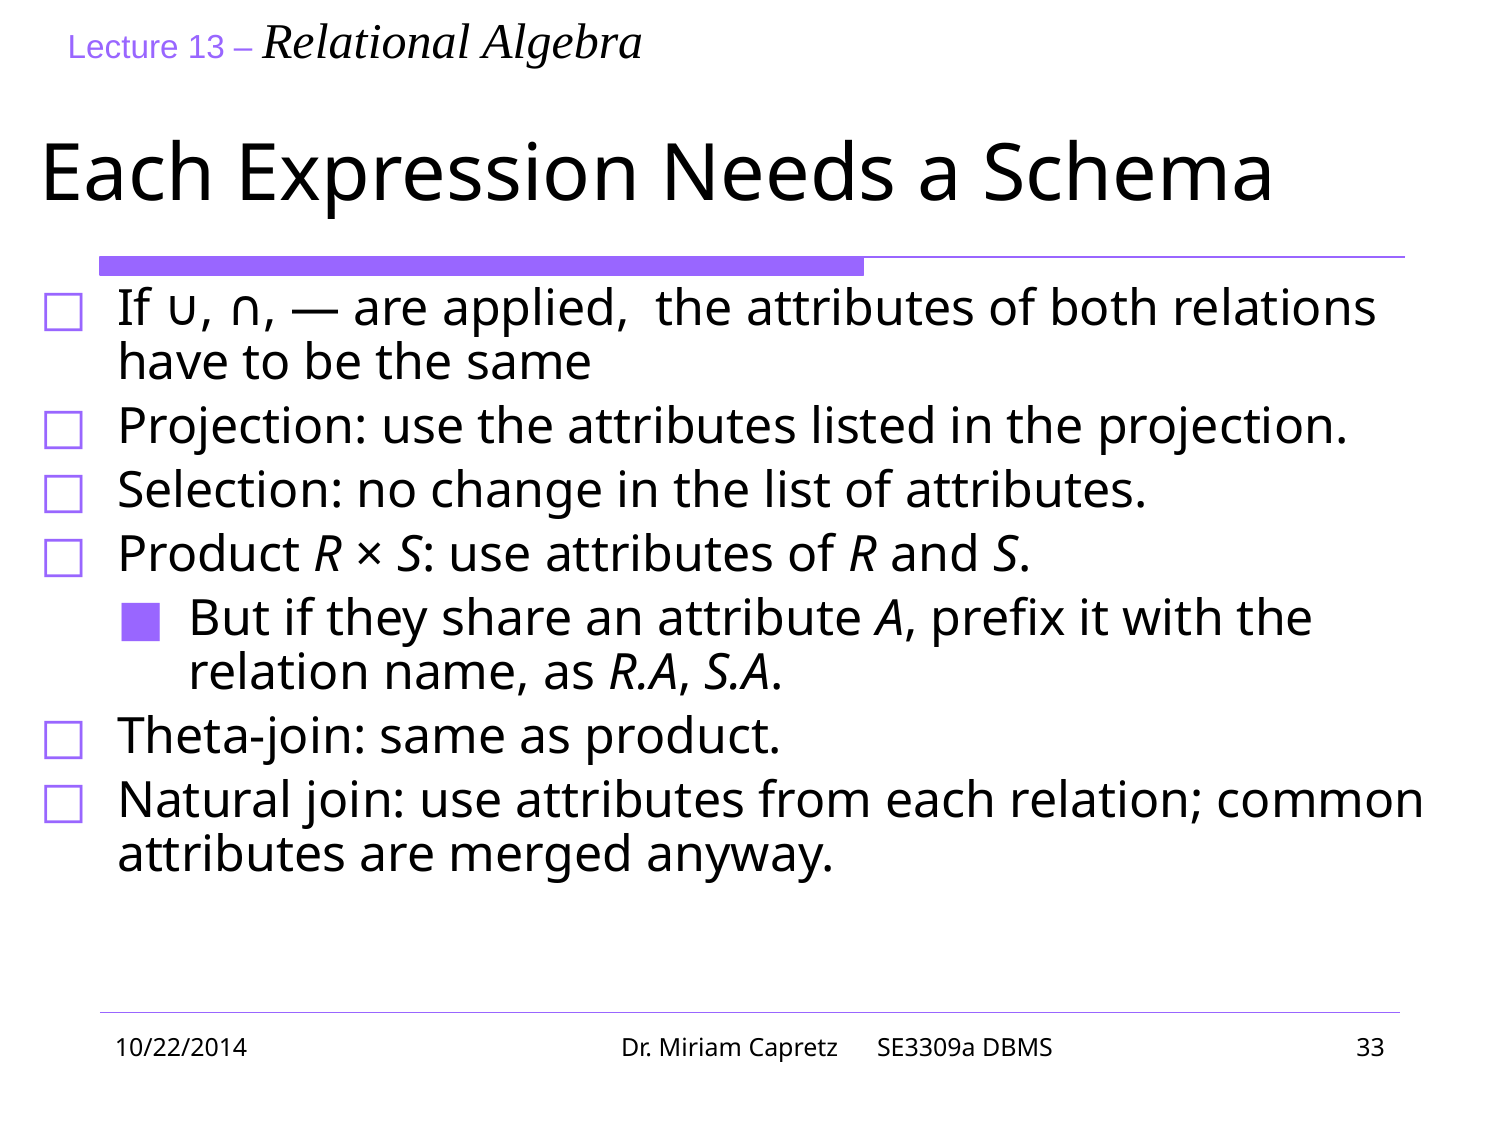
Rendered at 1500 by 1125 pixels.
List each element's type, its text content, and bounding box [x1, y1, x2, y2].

title Each Expression Needs a Schema [24, 78, 1407, 224]
list If ∪, ∩, — are applied, the attributes of both relations have to be the same Projection: use the attributes listed in the projection. Selection: no change in the list of attributes. Product R × S: use attributes of R and S. But if they share an attribute A, prefix it with the relation name, as R.A, S.A. Theta-join: same as product. Natural join: use attributes from each relation; common attributes are merged anyway. [24, 275, 1500, 1100]
